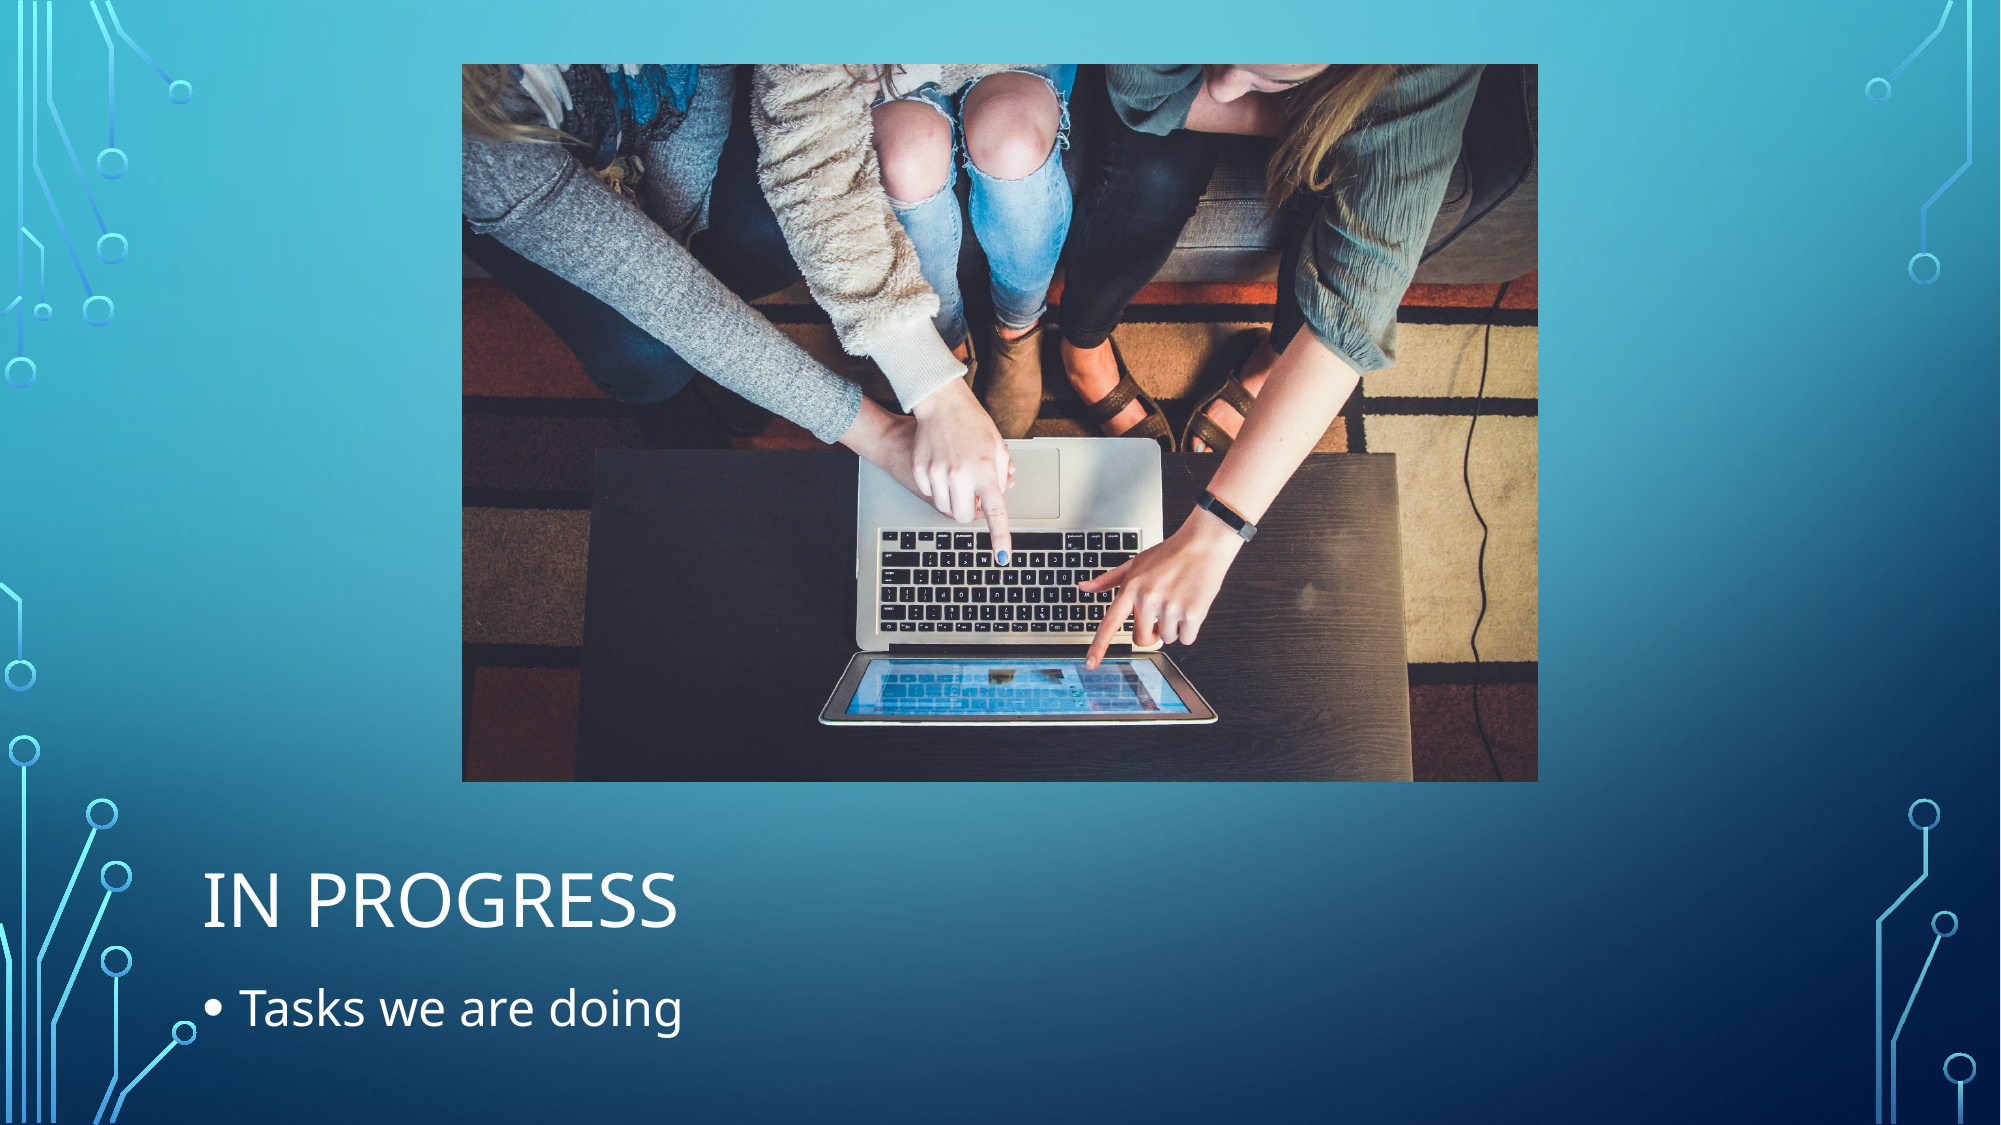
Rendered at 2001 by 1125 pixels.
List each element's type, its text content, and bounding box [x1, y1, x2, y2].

list Tasks we are doing [187, 957, 1813, 1052]
title In PROGRESS [187, 781, 1813, 957]
picture [461, 64, 1538, 782]
picture [670, 64, 681, 75]
